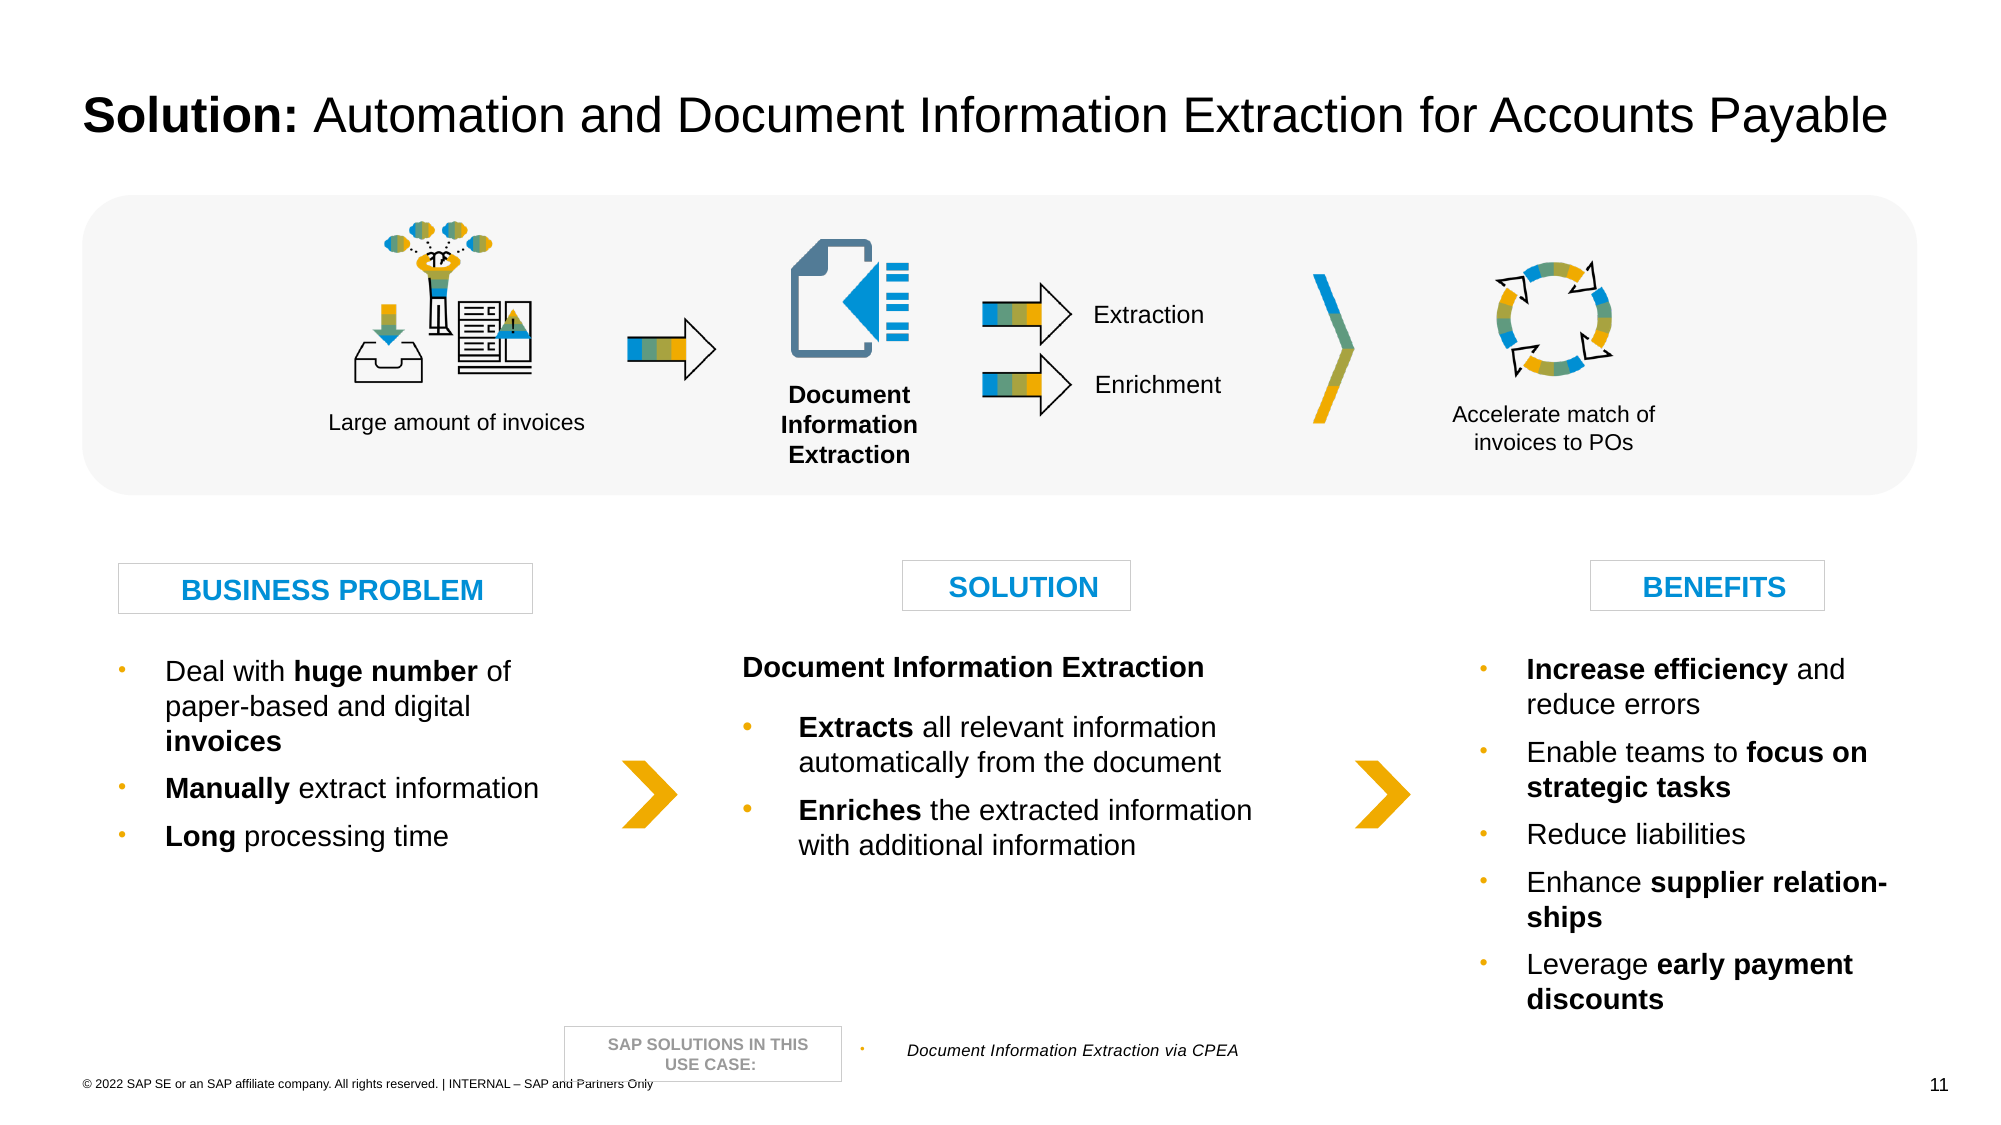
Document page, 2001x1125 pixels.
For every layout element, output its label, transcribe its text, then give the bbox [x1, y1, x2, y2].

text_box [117, 563, 554, 855]
picture [617, 295, 726, 403]
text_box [749, 228, 950, 470]
picture [1265, 213, 1400, 485]
text_box [620, 759, 679, 830]
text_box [1479, 560, 1936, 1076]
title Solution: Automation and Document Information Extraction for Accounts Payable [82, 82, 1918, 144]
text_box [1424, 242, 1684, 456]
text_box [973, 260, 1242, 439]
text_box [82, 195, 1918, 496]
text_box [742, 560, 1291, 894]
text_box [1354, 759, 1412, 830]
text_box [564, 1026, 1477, 1083]
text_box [320, 206, 594, 436]
